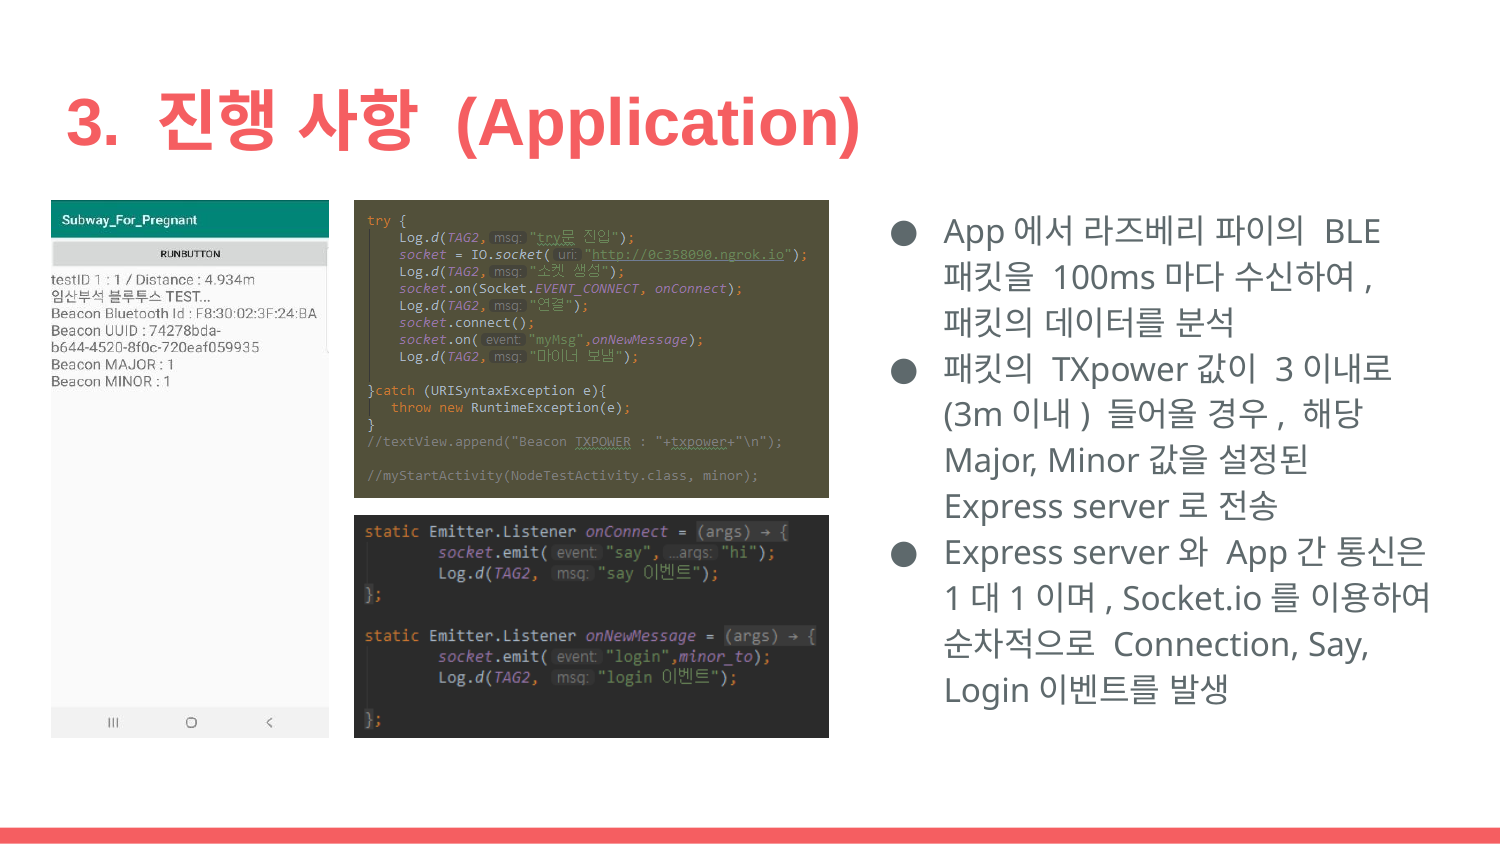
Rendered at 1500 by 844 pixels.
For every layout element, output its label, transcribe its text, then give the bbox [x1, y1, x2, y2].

picture [353, 200, 829, 498]
title 3. 진행 사항 (Application) [51, 64, 1449, 167]
picture [50, 200, 330, 738]
picture [353, 515, 829, 738]
list App에서 라즈베리 파이의 BLE 패킷을 100ms마다 수신하여, 패킷의 데이터를 분석 패킷의 TXpower값이 3이내로(3m이내) 들어올 경우, 해당 Major, Minor값을 설정된 Express server로 전송 Express server와 App간 통신은 1대1이며, Socket.io를 이용하여 순차적으로 Connection, Say, Login이벤트를 발생 [853, 189, 1449, 750]
